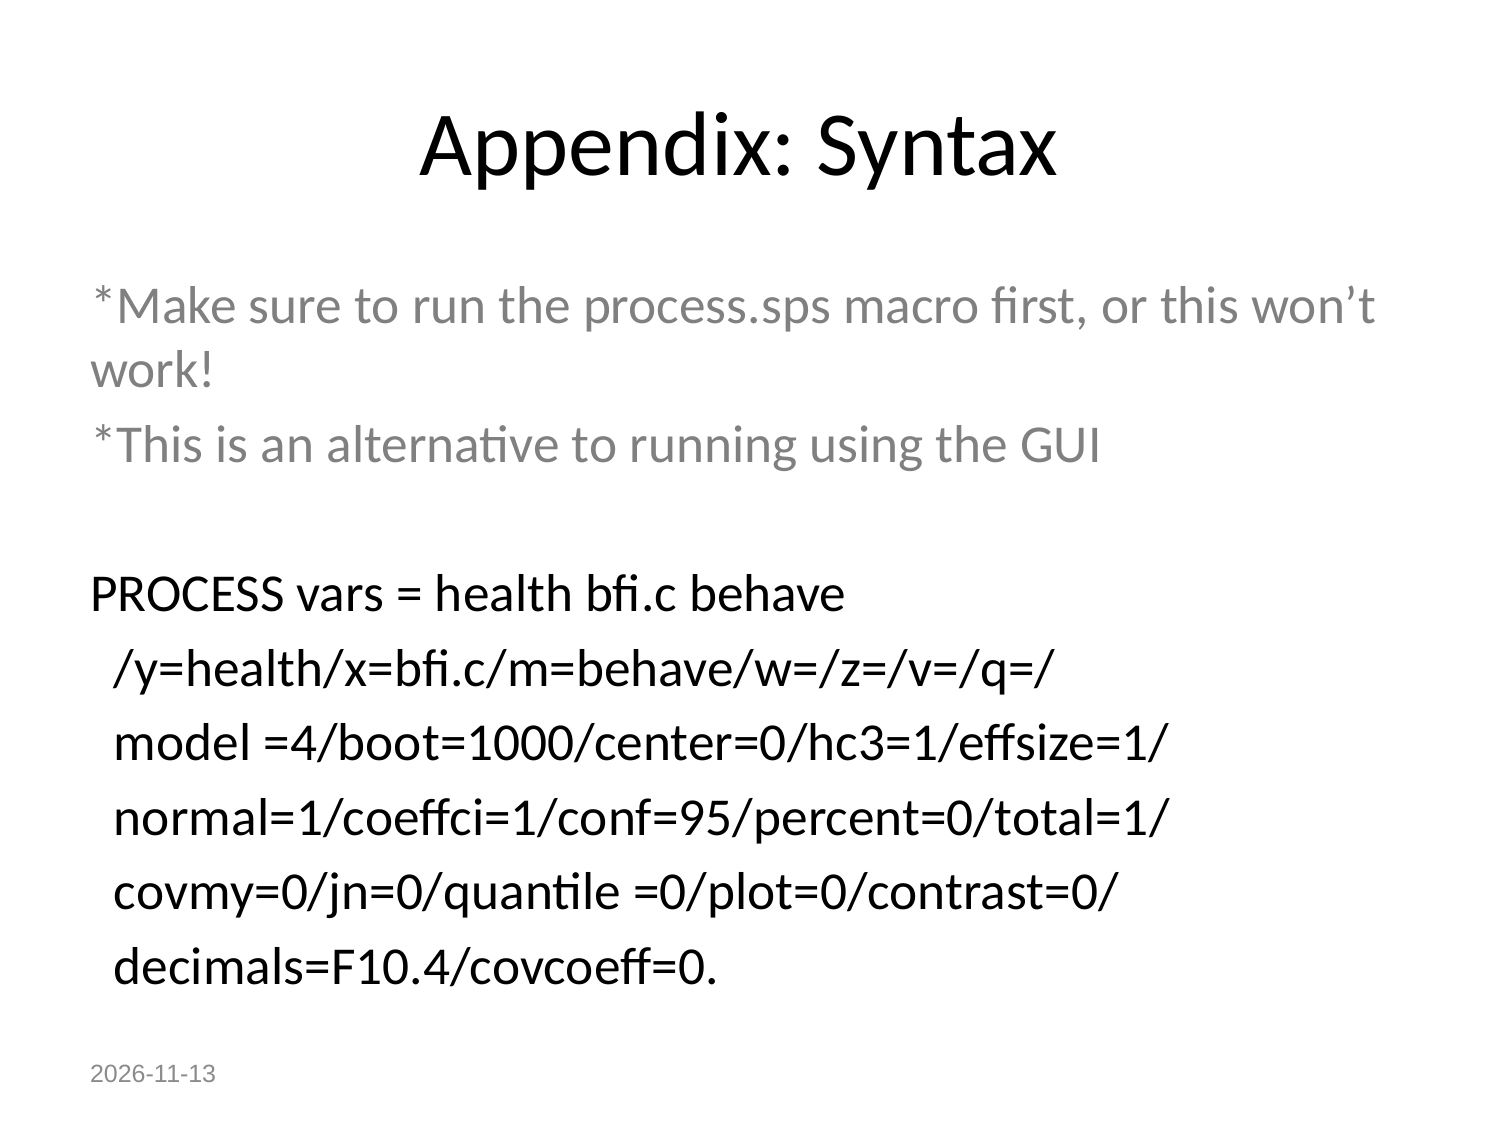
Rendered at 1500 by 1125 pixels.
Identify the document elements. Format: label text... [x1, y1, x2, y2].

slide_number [75, 1042, 425, 1103]
title Appendix: Syntax [75, 45, 1425, 233]
list *Make sure to run the process.sps macro first, or this won’t work! *This is an alternative to running using the GUI PROCESS vars = health bfi.c behave /y=health/x=bfi.c/m=behave/w=/z=/v=/q=/ model =4/boot=1000/center=0/hc3=1/effsize=1/ normal=1/coeffci=1/conf=95/percent=0/total=1/ covmy=0/jn=0/quantile =0/plot=0/contrast=0/ decimals=F10.4/covcoeff=0. [75, 262, 1425, 1005]
